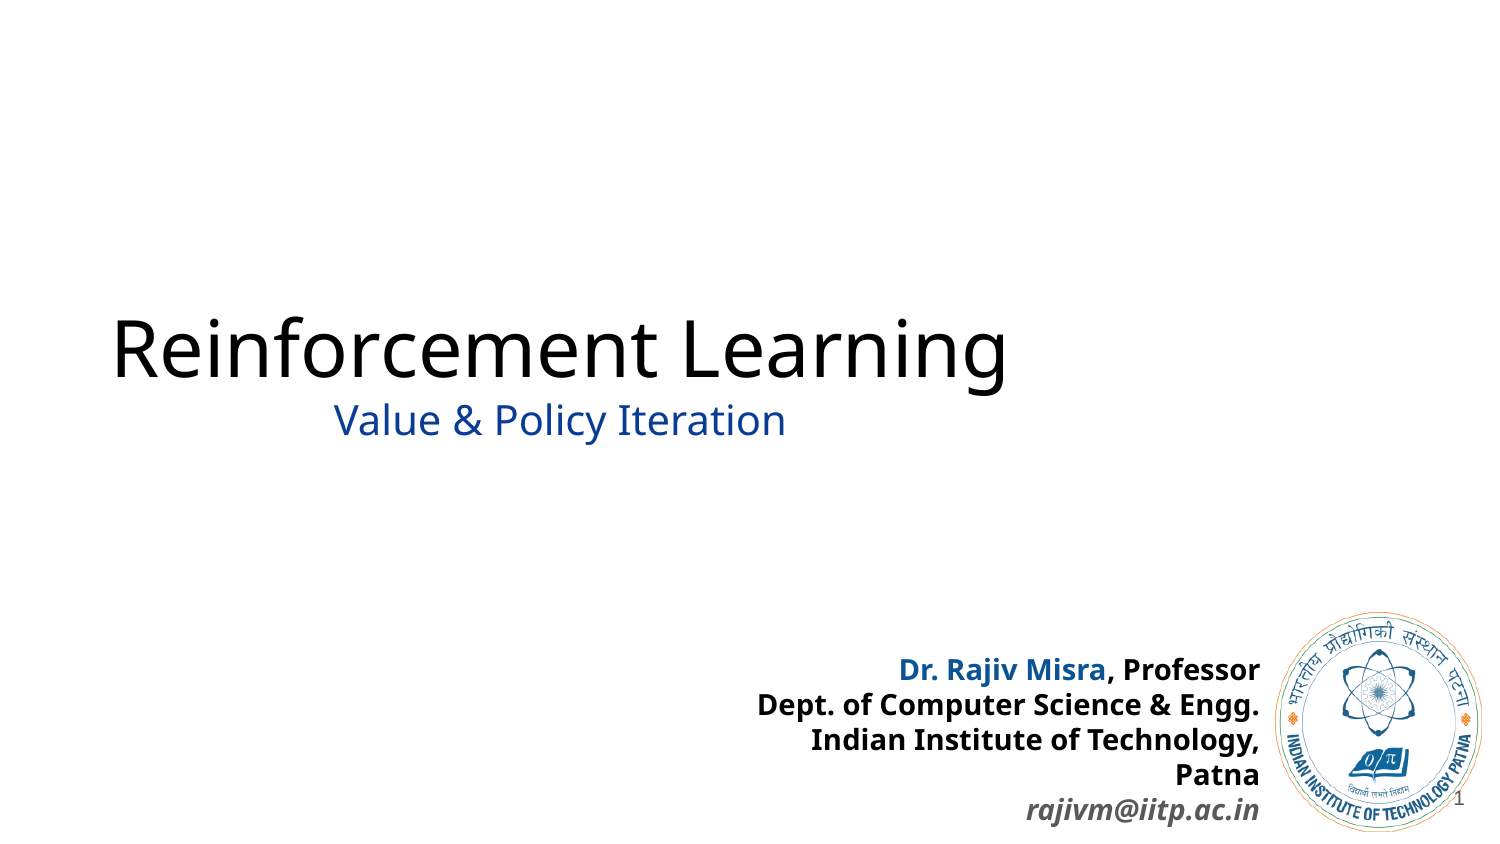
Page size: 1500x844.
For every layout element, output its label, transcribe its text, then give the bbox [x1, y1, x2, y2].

picture [1275, 611, 1482, 833]
title Reinforcement Learning Value & Policy Iteration [51, 122, 1070, 459]
text_box Dr. Rajiv Misra, Professor Dept. of Computer Science & Engg. Indian Institute of Technology, Patna rajivm@iitp.ac.in [738, 636, 1276, 841]
